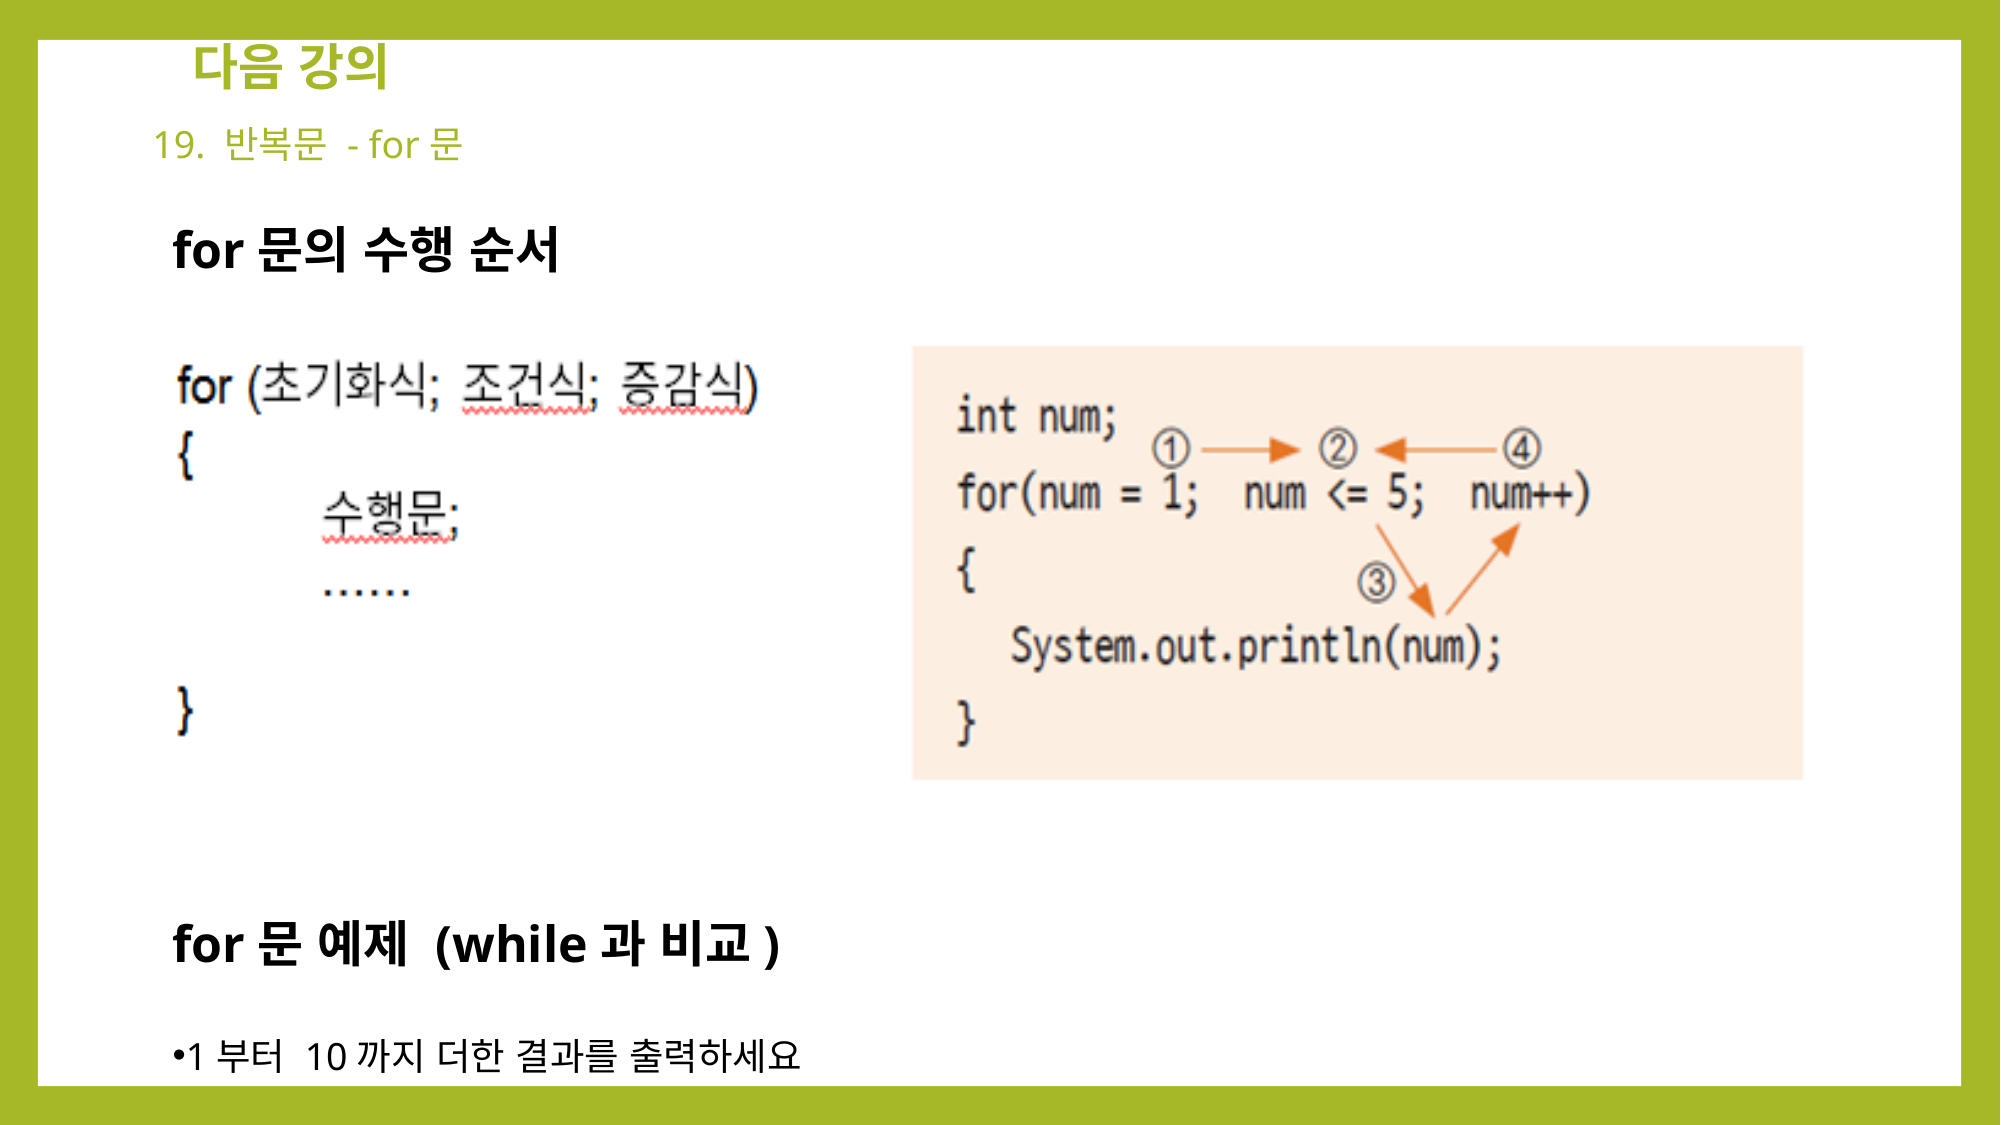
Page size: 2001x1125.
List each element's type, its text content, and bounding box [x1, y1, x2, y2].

list 다음 강의 19. 반복문 - for문 [137, 35, 1863, 183]
text_box for문의 수행 순서 [157, 211, 1158, 286]
text_box for문 예제 (while과 비교) 1부터 10까지 더한 결과를 출력하세요 [157, 905, 1158, 1085]
picture [105, 300, 1840, 864]
